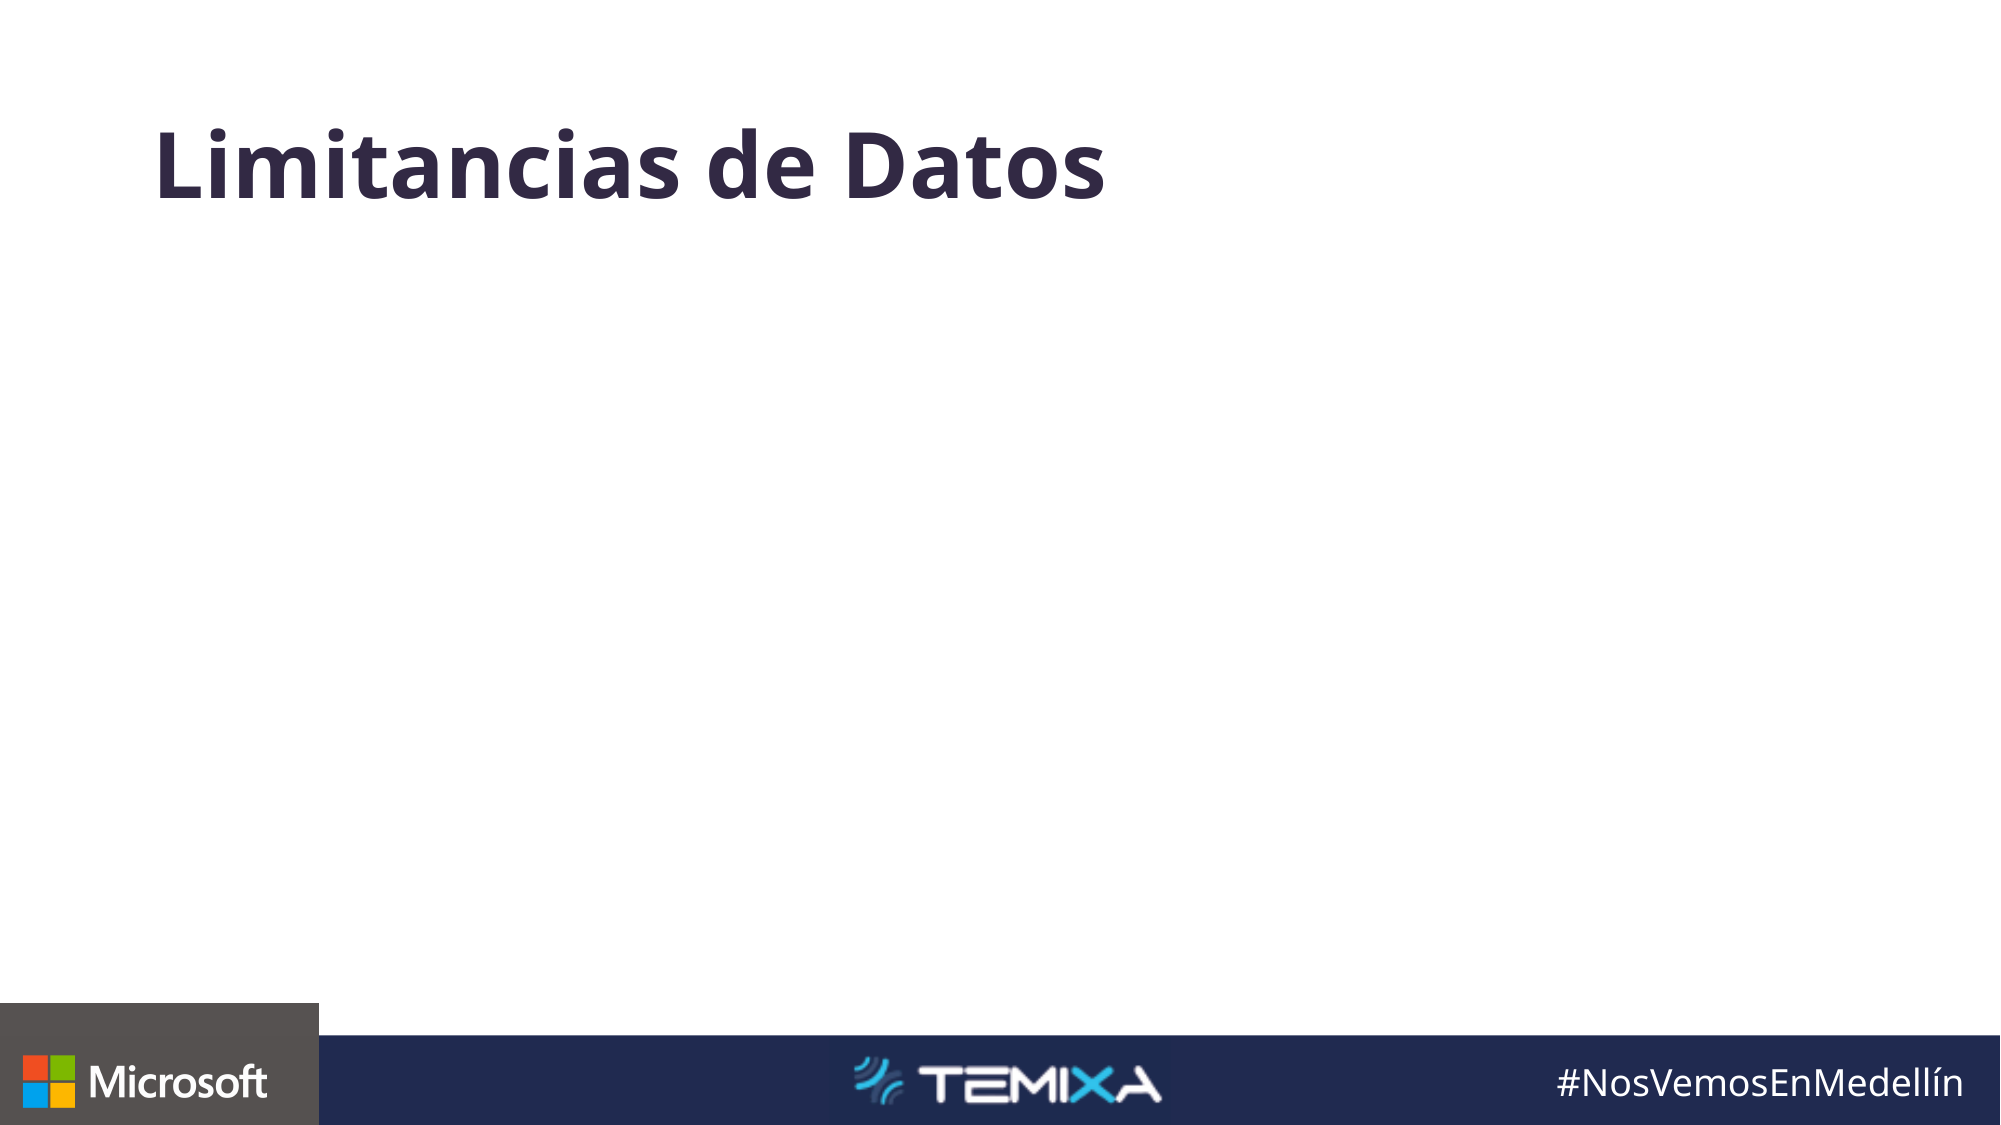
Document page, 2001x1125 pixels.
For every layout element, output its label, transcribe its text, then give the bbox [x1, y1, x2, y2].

title Limitancias de Datos [137, 59, 1863, 278]
picture [0, 1003, 319, 1125]
picture [829, 1037, 1171, 1125]
